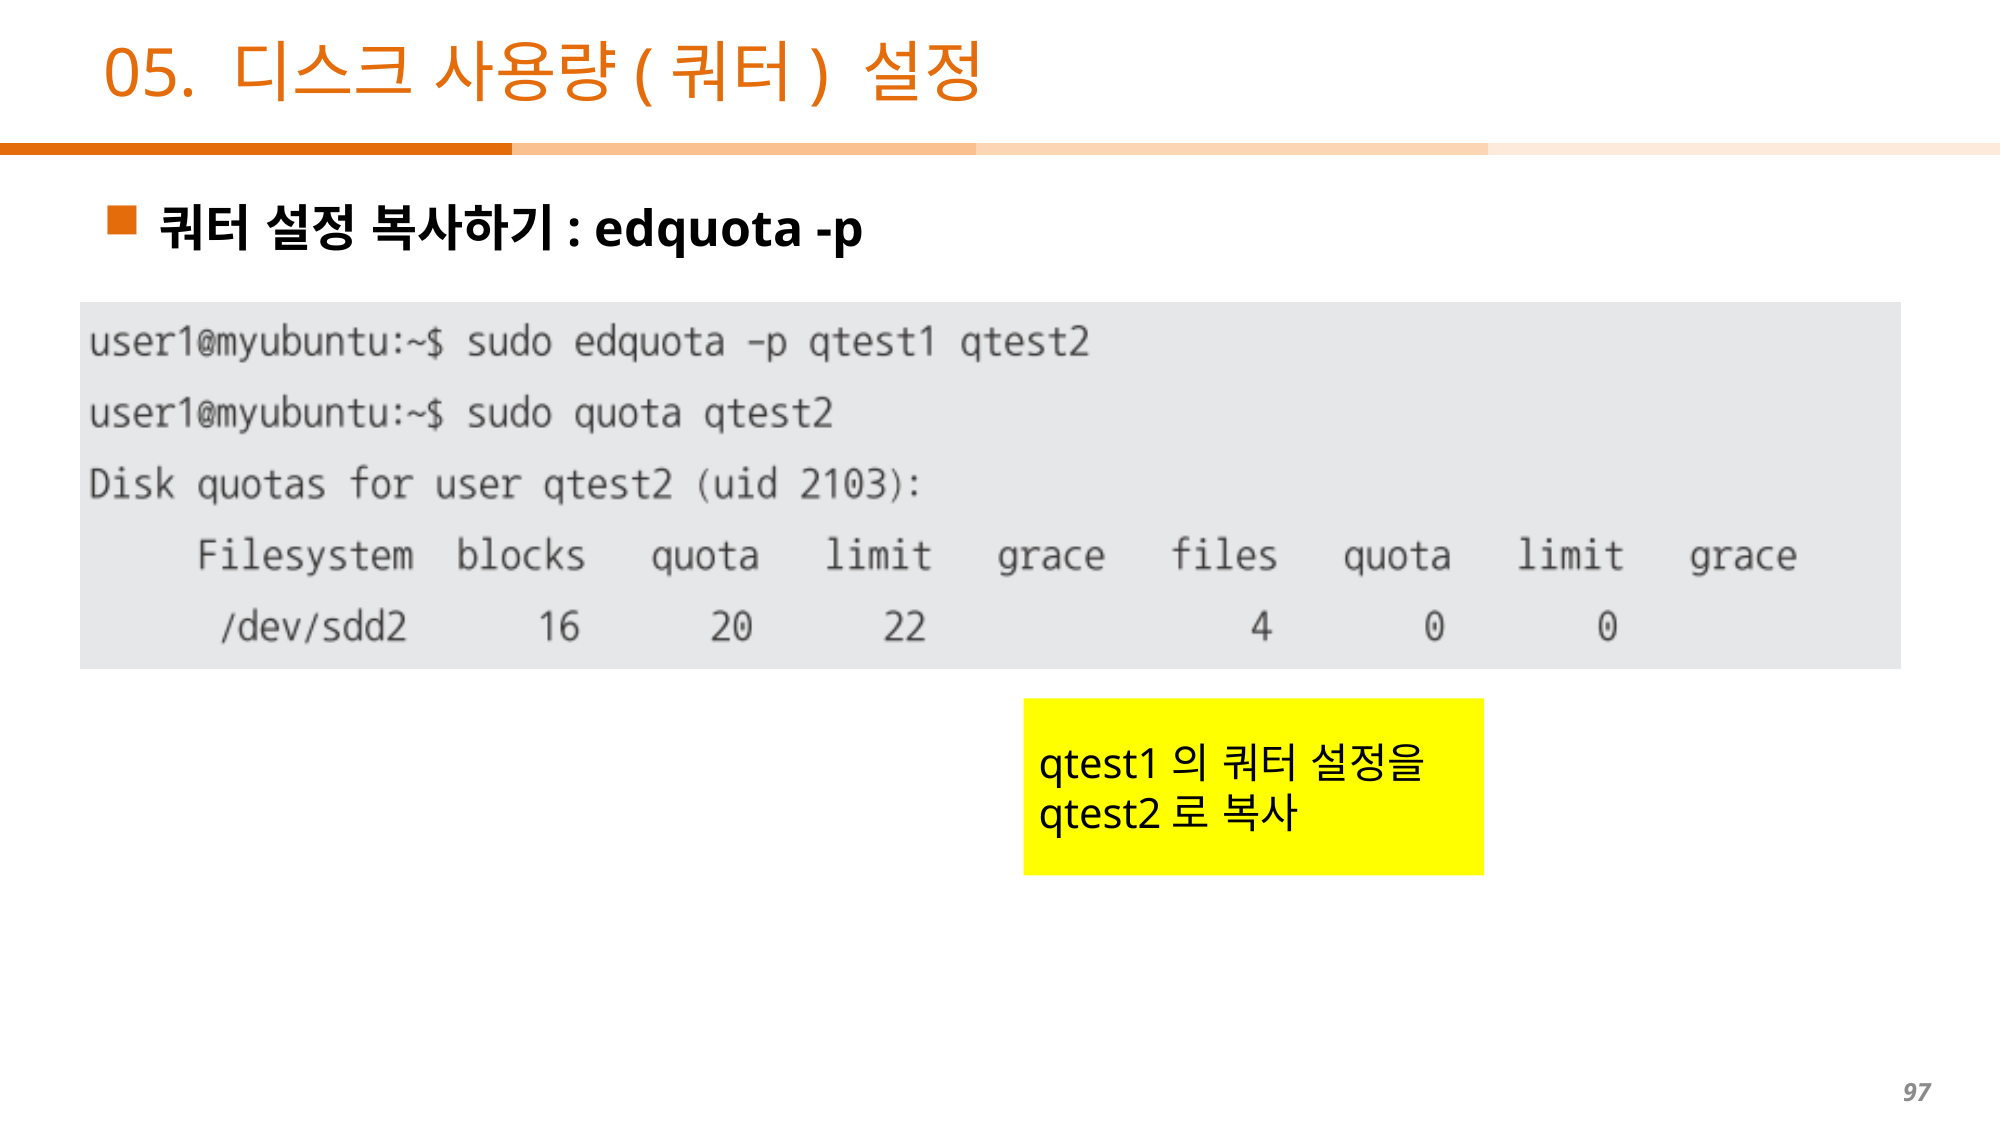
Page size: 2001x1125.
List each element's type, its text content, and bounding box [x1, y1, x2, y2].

picture [80, 302, 1901, 670]
list 쿼터 설정 복사하기: edquota -p [88, 176, 1920, 1083]
title 05. 디스크 사용량(쿼터) 설정 [88, 18, 1920, 122]
text_box qtest1의 쿼터 설정을 qtest2로 복사 [1023, 698, 1485, 876]
